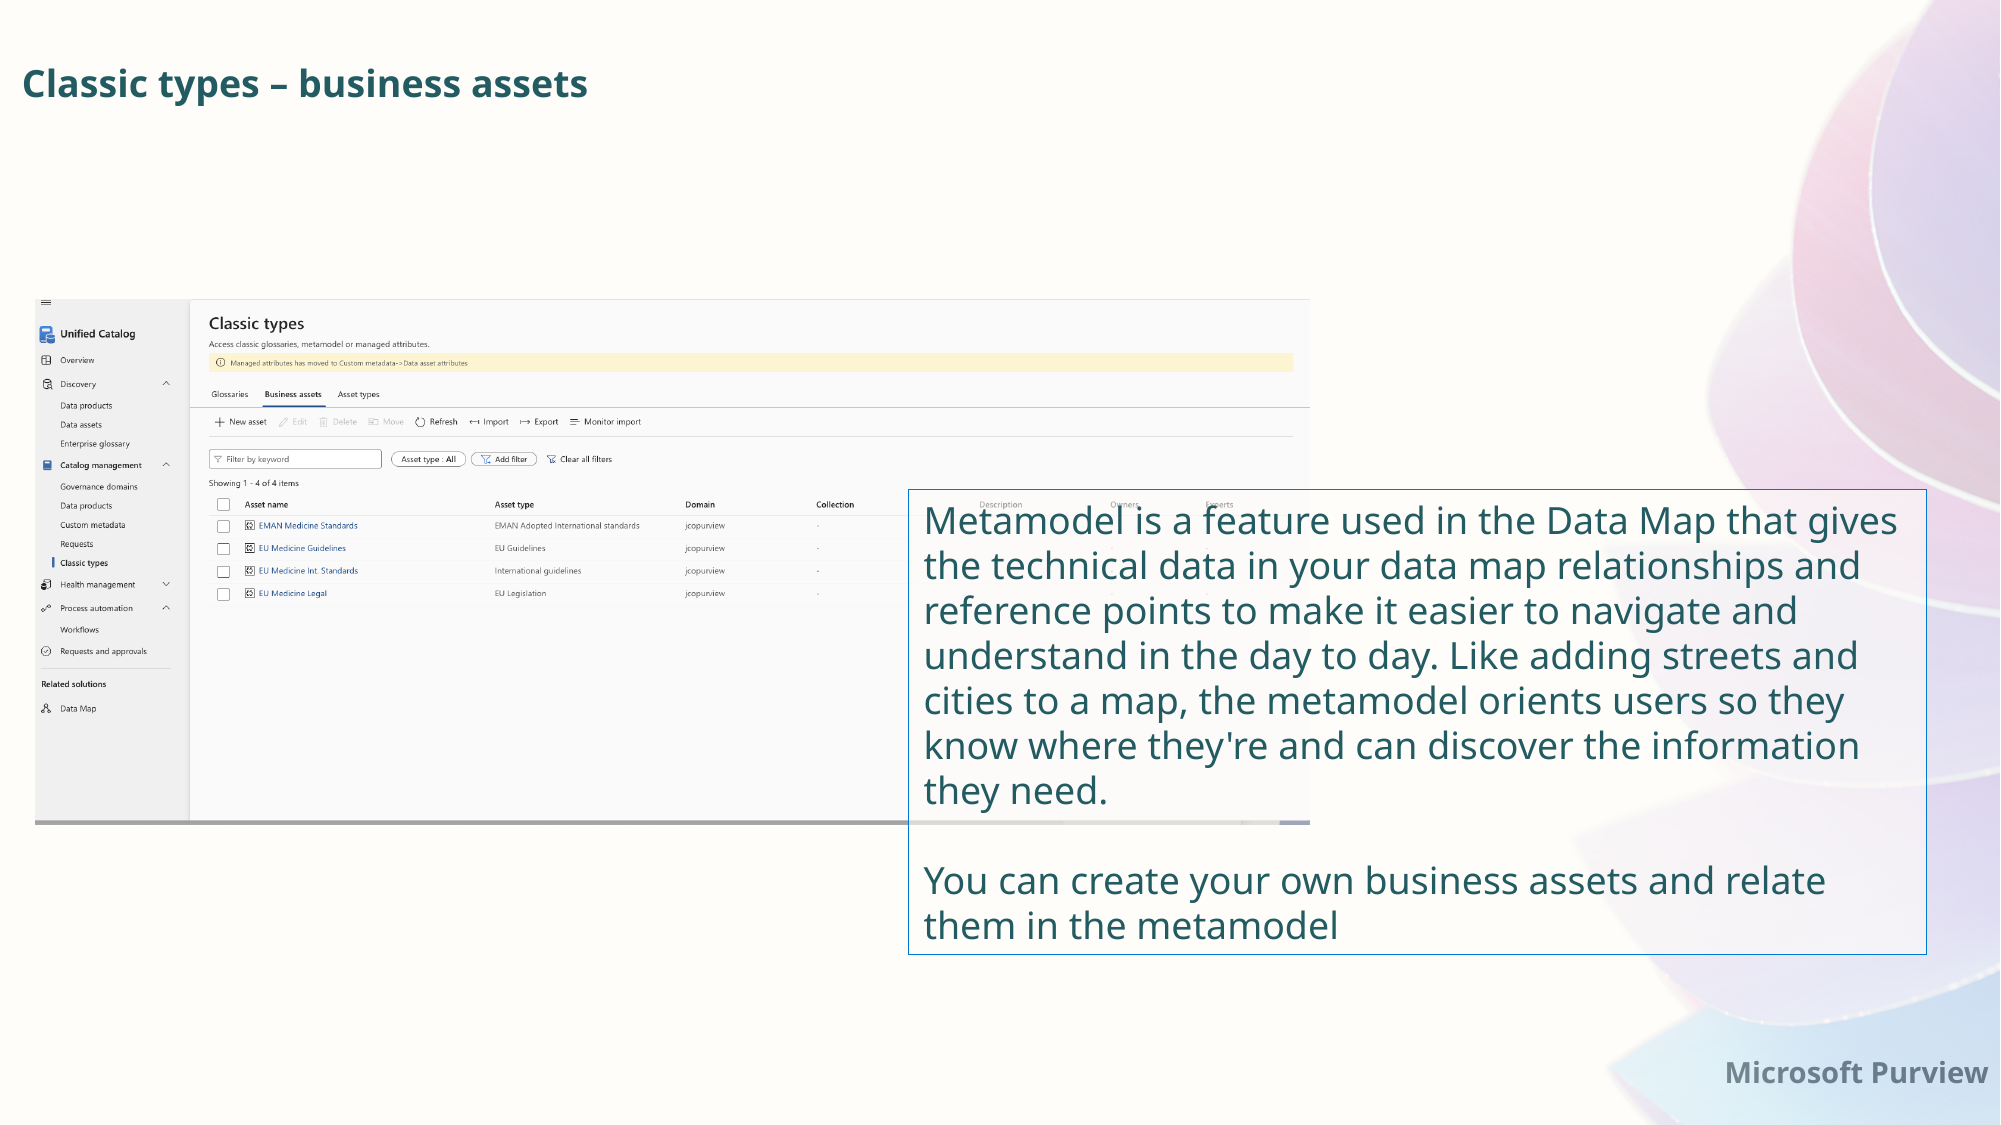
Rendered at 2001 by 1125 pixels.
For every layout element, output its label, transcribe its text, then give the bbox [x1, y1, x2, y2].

picture [34, 299, 1310, 825]
text_box Classic types – business assets [7, 52, 604, 113]
text_box Metamodel is a feature used in the Data Map that gives the technical data in your data map relationships and reference points to make it easier to navigate and understand in the day to day. Like adding streets and cities to a map, the metamodel orients users so they know where they're and can discover the information they need. You can create your own business assets and relate them in the metamodel [908, 489, 1927, 955]
